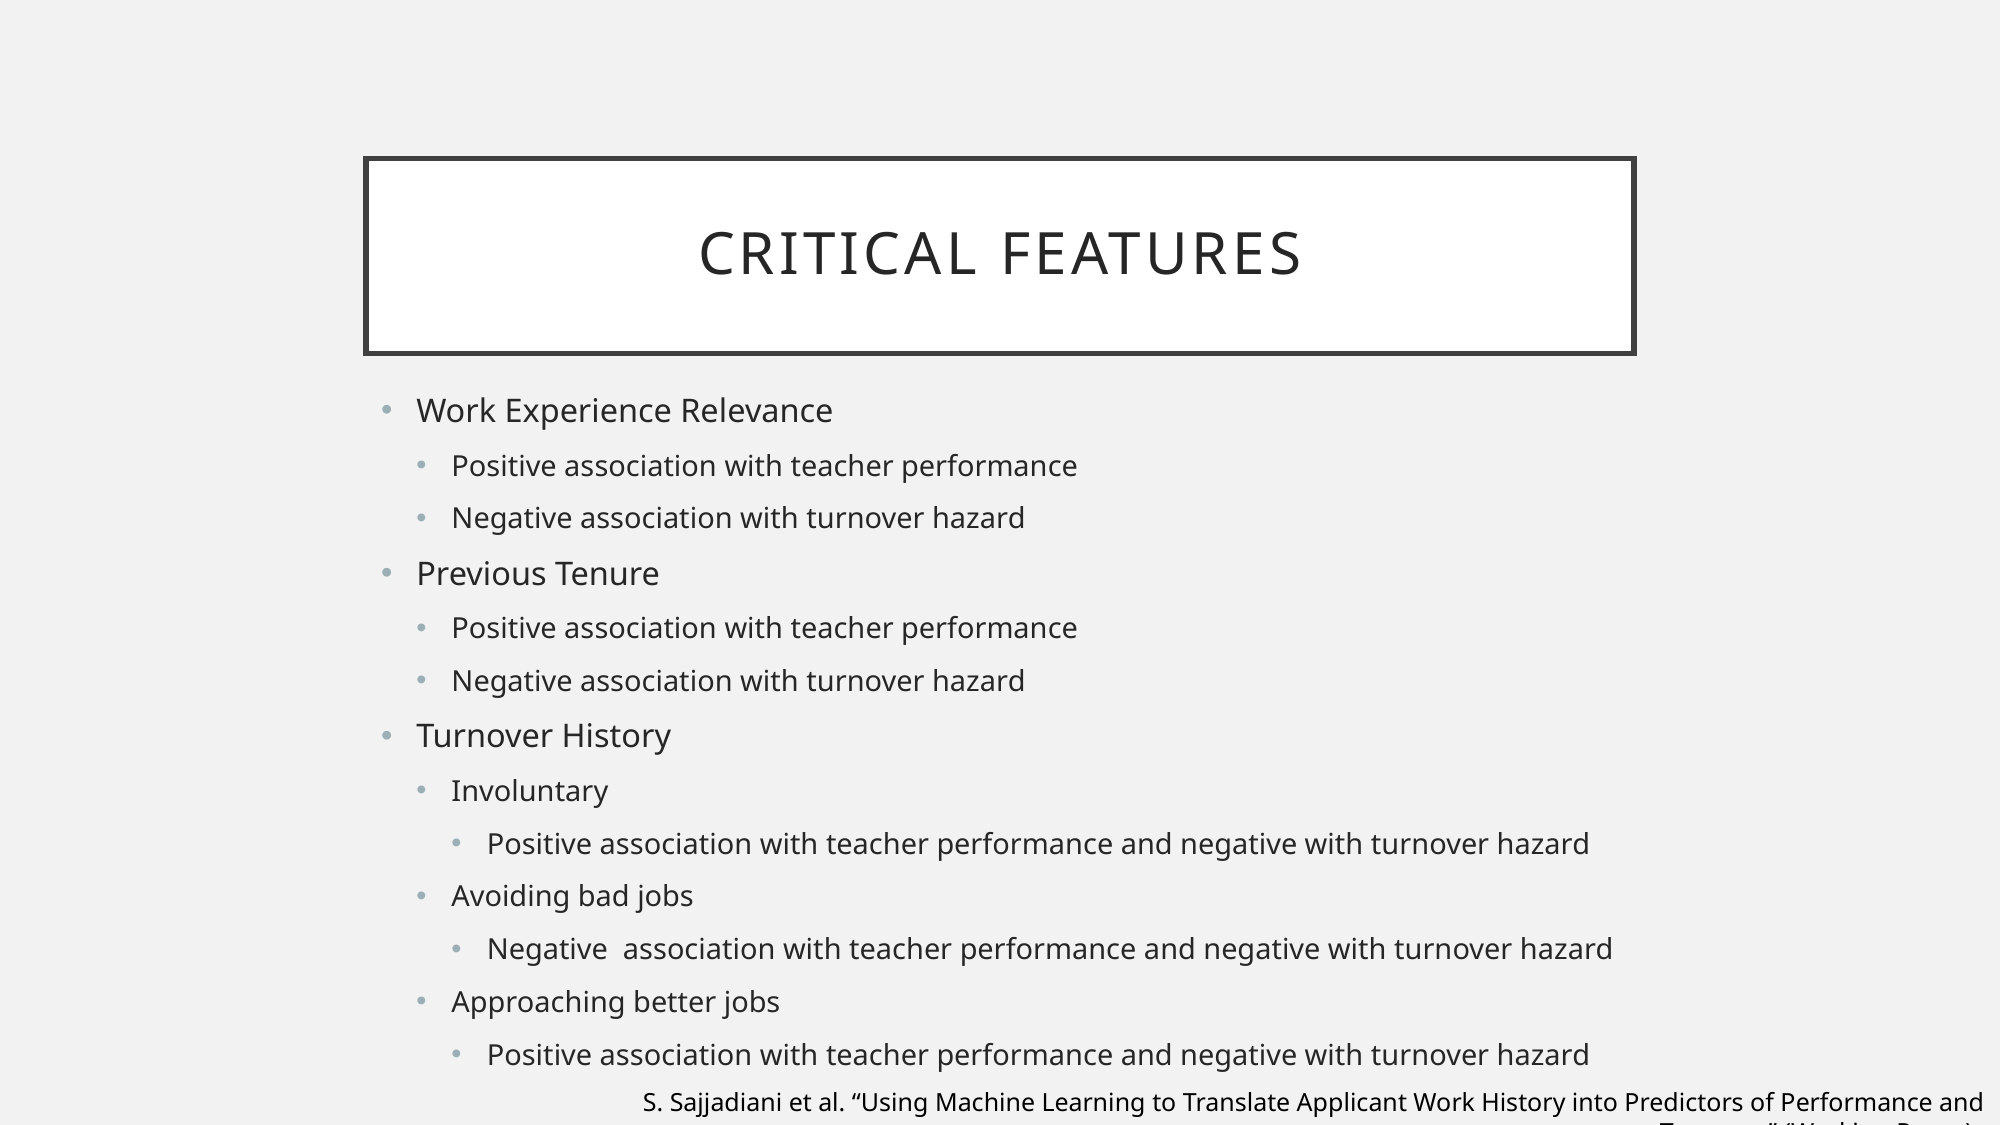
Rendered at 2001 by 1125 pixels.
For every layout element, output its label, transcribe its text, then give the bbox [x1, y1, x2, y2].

title Critical Features [363, 156, 1637, 356]
list Work Experience Relevance Positive association with teacher performance Negative association with turnover hazard Previous Tenure Positive association with teacher performance Negative association with turnover hazard Turnover History Involuntary Positive association with teacher performance and negative with turnover hazard Avoiding bad jobs Negative association with teacher performance and negative with turnover hazard Approaching better jobs Positive association with teacher performance and negative with turnover hazard [366, 382, 1634, 1095]
text_box S. Sajjadiani et al. “Using Machine Learning to Translate Applicant Work History into Predictors of Performance and Turnover,” (Working Paper). [521, 1079, 2000, 1125]
